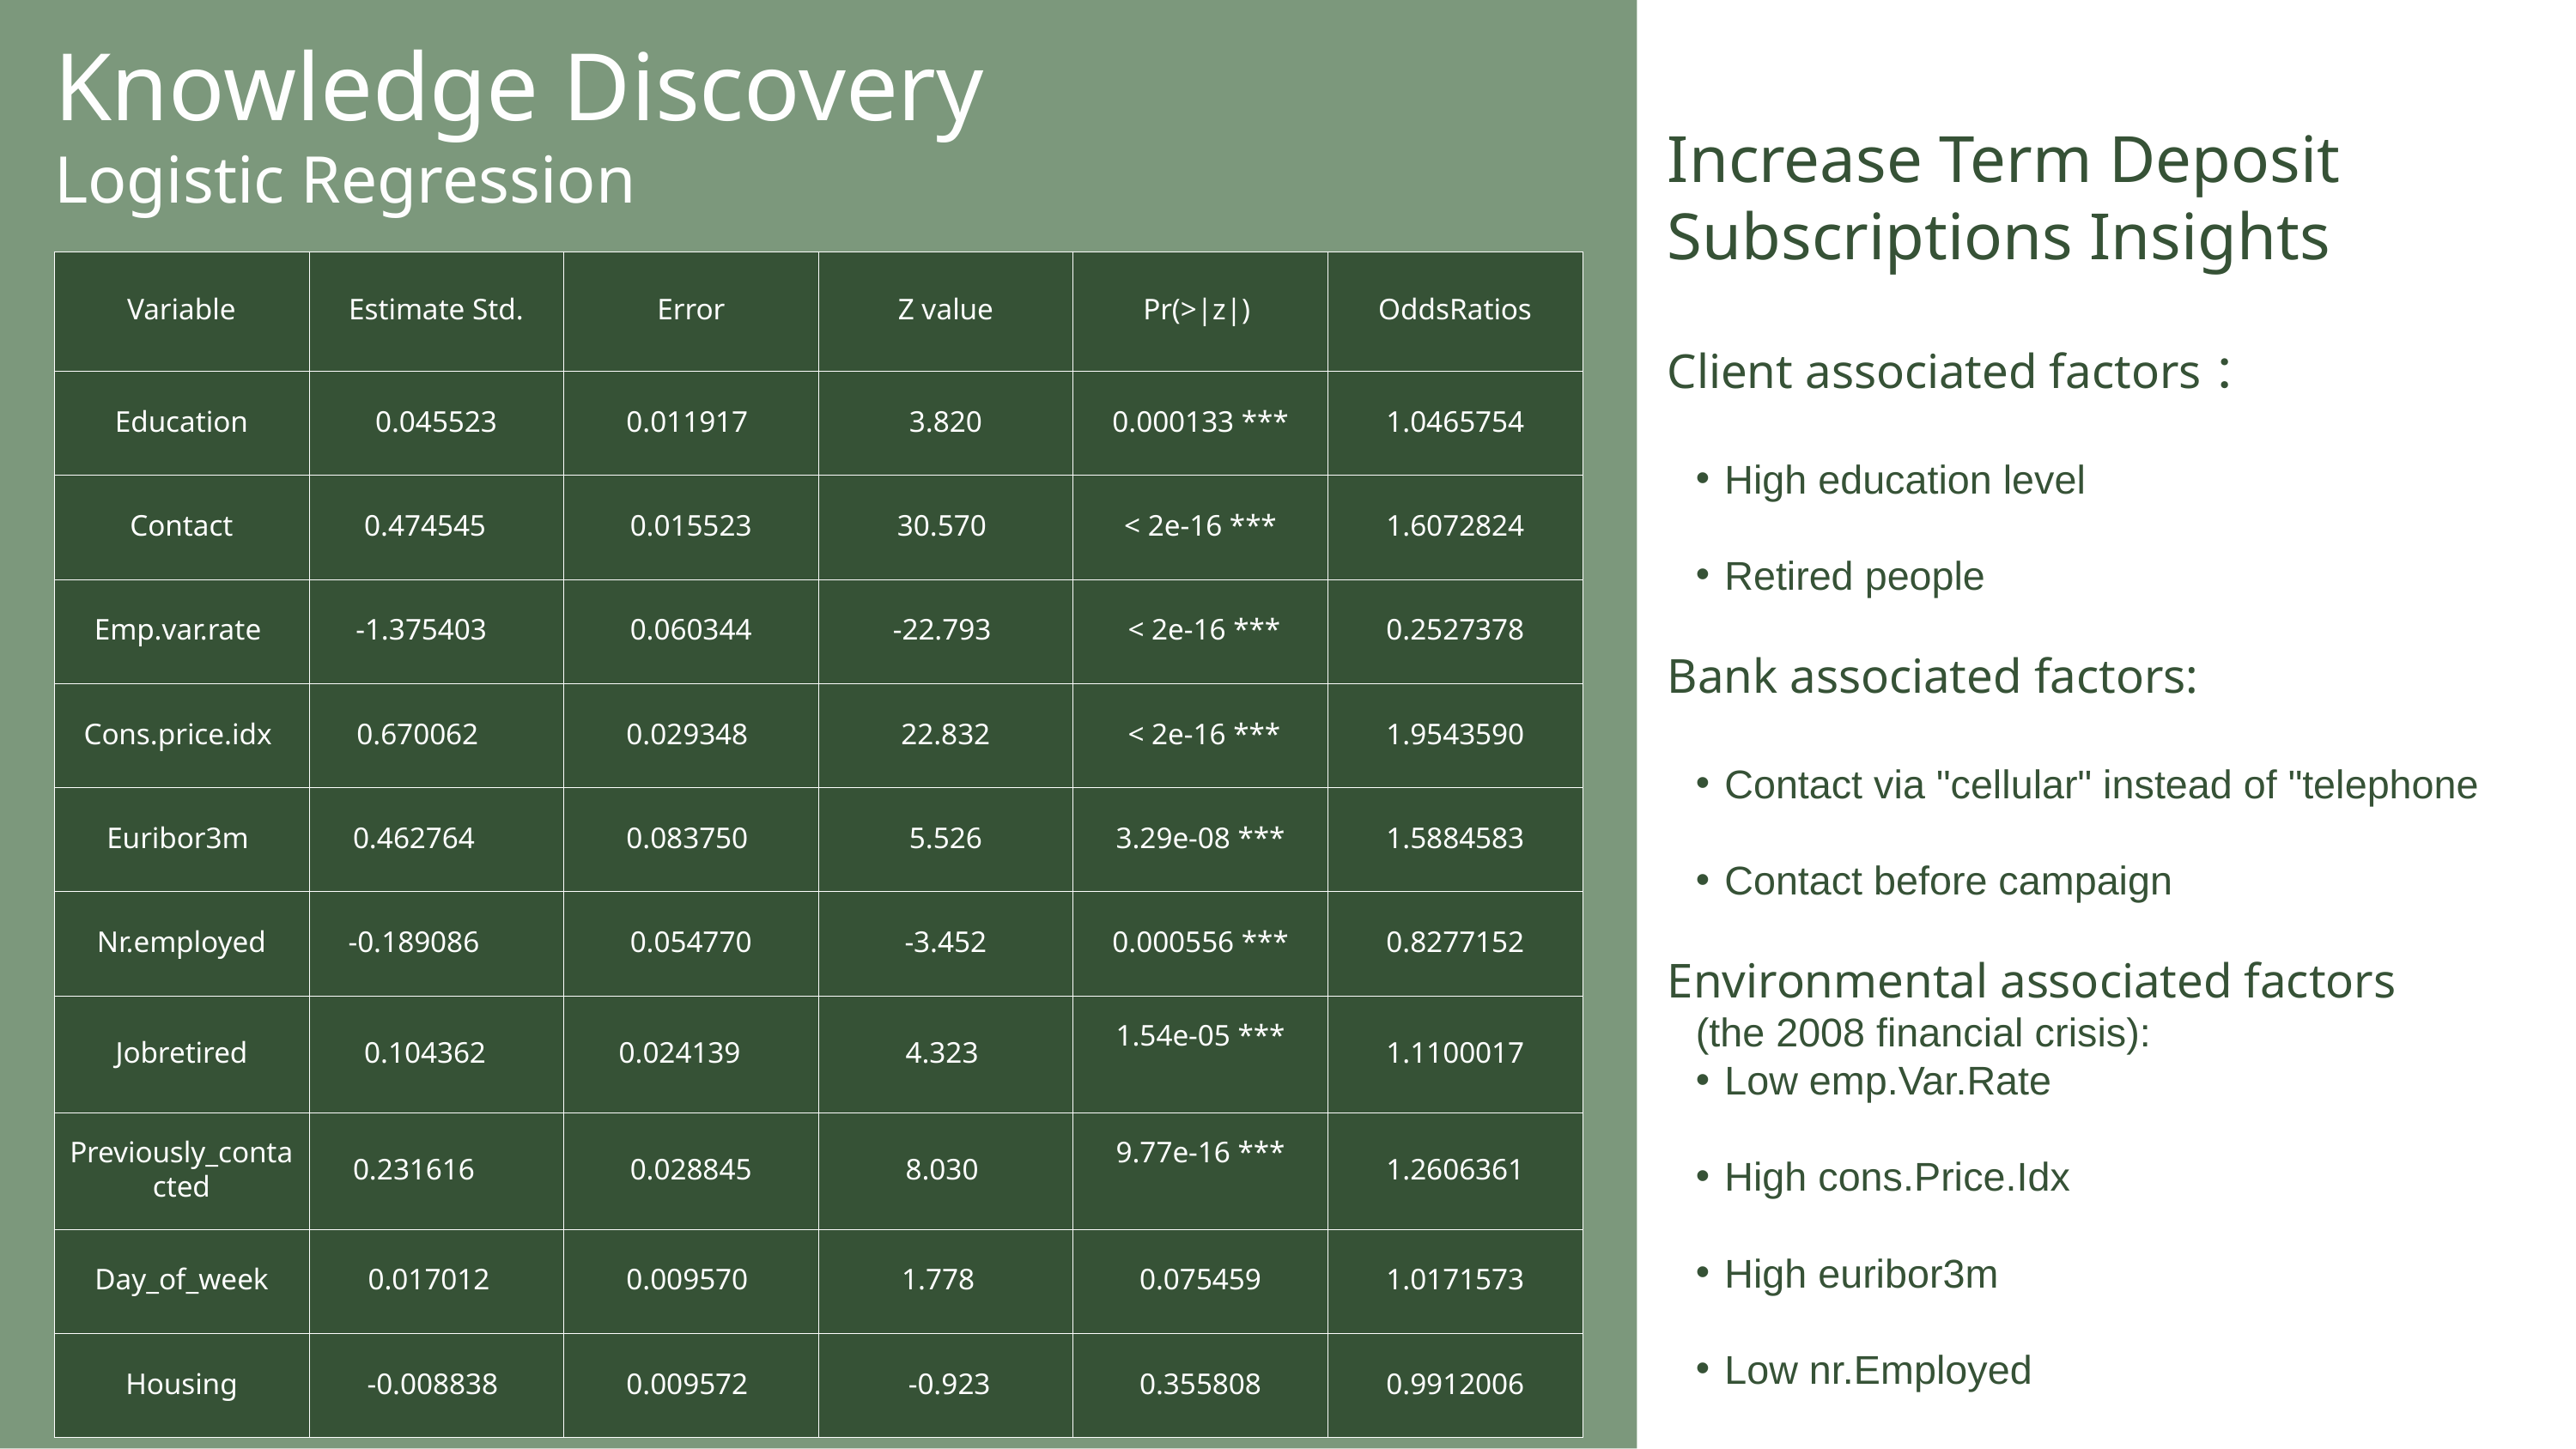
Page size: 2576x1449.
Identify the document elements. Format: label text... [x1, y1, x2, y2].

table_header Variable [55, 252, 309, 371]
table_cell 0.2527378 [1328, 580, 1583, 683]
table_cell 0.231616 [310, 1113, 563, 1229]
table_cell 1.0171573 [1328, 1230, 1583, 1333]
table_cell 3.29e-08 *** [1073, 788, 1327, 891]
text_box Increase Term Deposit Subscriptions Insights [1667, 118, 2555, 273]
table_cell 1.6072824 [1328, 476, 1583, 579]
table_cell 22.832 [819, 684, 1072, 787]
table_cell < 2e-16 *** [1073, 580, 1327, 683]
table_cell 0.075459 [1073, 1230, 1327, 1333]
table_cell 9.77e-16 *** [1073, 1113, 1327, 1229]
table_cell -1.375403 [310, 580, 563, 683]
table_header Error [564, 252, 818, 371]
table_cell 1.54e-05 *** [1073, 997, 1327, 1113]
table_cell -0.923 [819, 1334, 1072, 1437]
table_cell 0.474545 [310, 476, 563, 579]
table_cell Emp.var.rate [55, 580, 309, 683]
table_cell < 2e-16 *** [1073, 684, 1327, 787]
text_box Client associated factors： High education level Retired people Bank associated factors: Contact via "cellular" instead of "telephone Contact before campaign Environmental associated factors (the 2008 financial crisis): Low emp.Var.Rate High cons.Price.Idx High euribor3m Low nr.Employed [1667, 341, 2555, 1392]
table_cell Euribor3m [55, 788, 309, 891]
table_cell 5.526 [819, 788, 1072, 891]
table_cell 0.009572 [564, 1334, 818, 1437]
table_cell 1.2606361 [1328, 1113, 1583, 1229]
table_cell Previously_contacted [55, 1113, 309, 1229]
text_box Knowledge Discovery Logistic Regression [54, 27, 1761, 216]
table_cell 8.030 [819, 1113, 1072, 1229]
table_cell -3.452 [819, 892, 1072, 996]
table_cell 0.462764 [310, 788, 563, 891]
table_cell 0.015523 [564, 476, 818, 579]
table_cell Jobretired [55, 997, 309, 1113]
table_cell 1.1100017 [1328, 997, 1583, 1113]
table_header Z value [819, 252, 1072, 371]
table_cell -0.008838 [310, 1334, 563, 1437]
table_header Estimate Std. [310, 252, 563, 371]
table_header OddsRatios [1328, 252, 1583, 371]
table_cell Contact [55, 476, 309, 579]
table_cell 0.009570 [564, 1230, 818, 1333]
table_cell 0.060344 [564, 580, 818, 683]
table_cell 0.104362 [310, 997, 563, 1113]
table_header Pr(>|z|) [1073, 252, 1327, 371]
table_cell 0.8277152 [1328, 892, 1583, 996]
table_cell 0.028845 [564, 1113, 818, 1229]
table_cell 1.778 [819, 1230, 1072, 1333]
table_cell Education [55, 372, 309, 475]
table_cell Cons.price.idx [55, 684, 309, 787]
table_cell < 2e-16 *** [1073, 476, 1327, 579]
table_cell -0.189086 [310, 892, 563, 996]
table_cell 0.017012 [310, 1230, 563, 1333]
table_cell 3.820 [819, 372, 1072, 475]
table_cell 1.5884583 [1328, 788, 1583, 891]
table_cell 0.011917 [564, 372, 818, 475]
table_cell 0.355808 [1073, 1334, 1327, 1437]
table_cell Day_of_week [55, 1230, 309, 1333]
table_cell 4.323 [819, 997, 1072, 1113]
table_cell -22.793 [819, 580, 1072, 683]
table_cell 0.670062 [310, 684, 563, 787]
text_box [0, 0, 1637, 1449]
table_cell 0.045523 [310, 372, 563, 475]
table_cell 0.000556 *** [1073, 892, 1327, 996]
table_cell 30.570 [819, 476, 1072, 579]
table_cell Nr.employed [55, 892, 309, 996]
table_cell Housing [55, 1334, 309, 1437]
table_cell 1.0465754 [1328, 372, 1583, 475]
table_cell 0.083750 [564, 788, 818, 891]
table_cell 1.9543590 [1328, 684, 1583, 787]
table_cell 0.024139 [564, 997, 818, 1113]
table_cell 0.054770 [564, 892, 818, 996]
table_cell 0.000133 *** [1073, 372, 1327, 475]
table_cell 0.9912006 [1328, 1334, 1583, 1437]
table_cell 0.029348 [564, 684, 818, 787]
